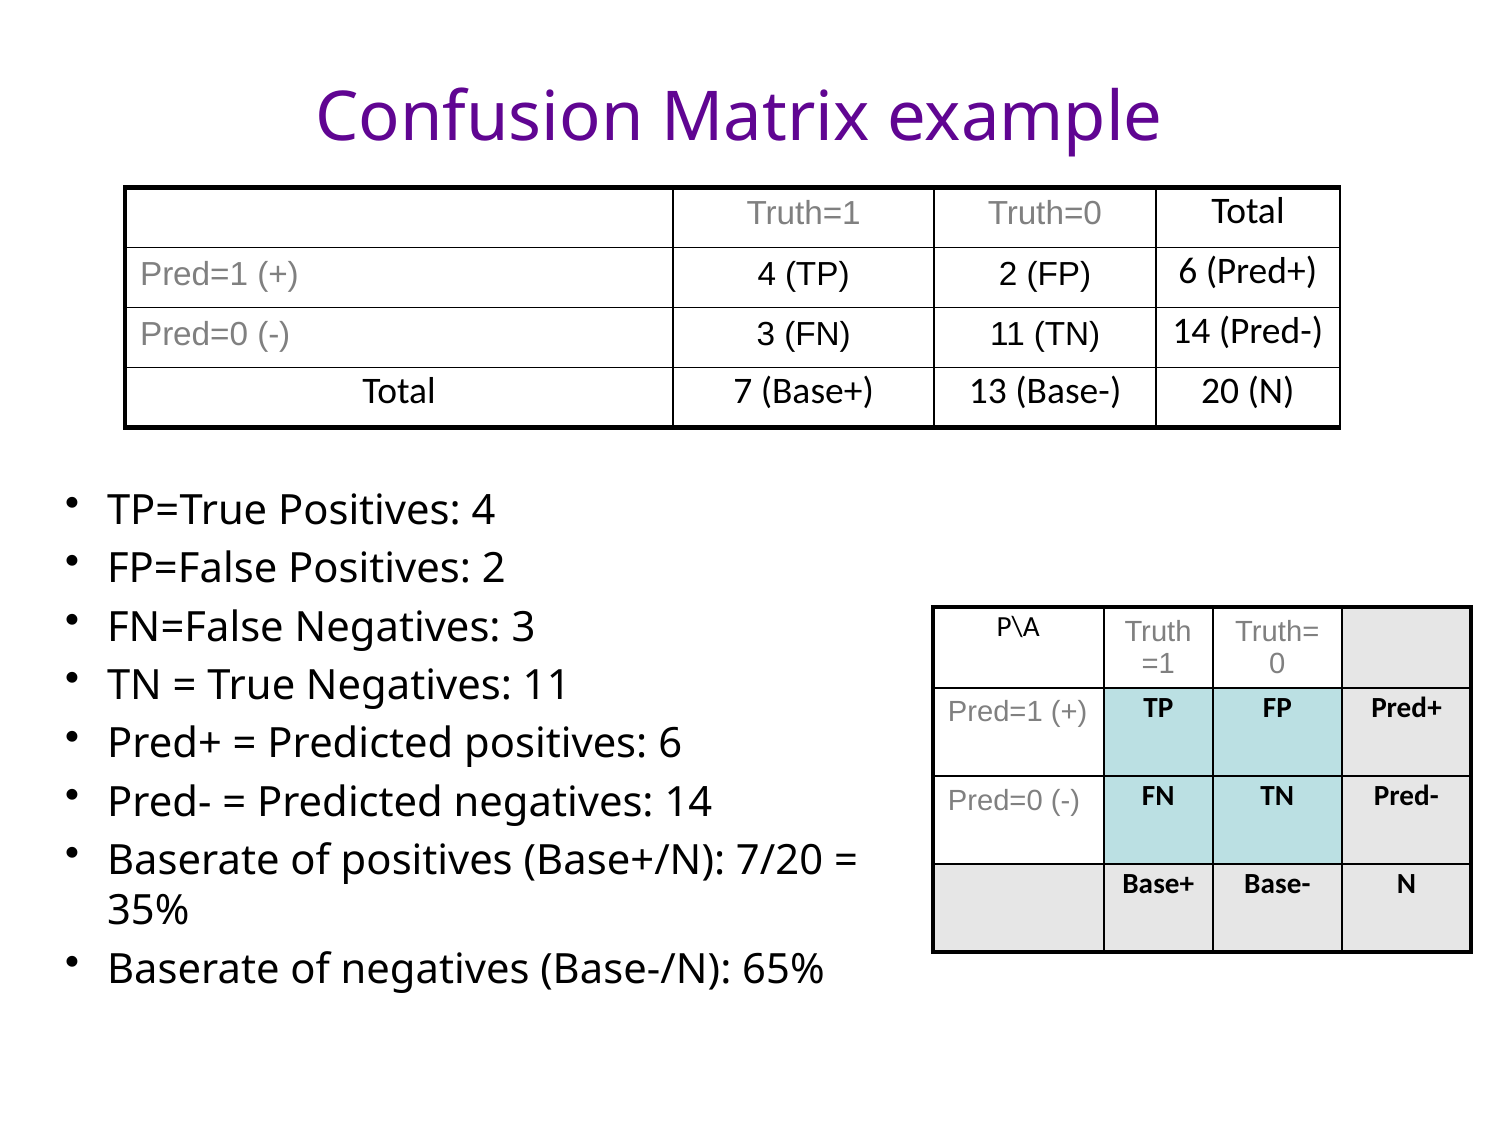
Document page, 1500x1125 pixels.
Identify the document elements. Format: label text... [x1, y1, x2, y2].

table_cell Pred- [1343, 777, 1469, 863]
table_cell 3 (FN) [674, 308, 933, 367]
title Confusion Matrix example [50, 62, 1429, 163]
table_cell Base- [1214, 865, 1341, 950]
table_cell Pred=1 (+) [935, 689, 1103, 775]
table_header Truth=0 [1214, 609, 1341, 687]
table_cell 13 (Base-) [935, 368, 1155, 425]
table_header Truth=1 [674, 190, 933, 247]
table_cell Pred=0 (-) [127, 308, 672, 367]
table_cell 6 (Pred+) [1157, 248, 1339, 307]
table_cell 14 (Pred-) [1157, 308, 1339, 367]
table_cell 7 (Base+) [674, 368, 933, 425]
table_cell N [1343, 865, 1469, 950]
table_cell Pred=0 (-) [935, 777, 1103, 863]
table_header Truth=1 [1105, 609, 1212, 687]
table_cell TN [1214, 777, 1341, 863]
table_cell TP [1105, 689, 1212, 775]
table_cell Total [127, 368, 672, 425]
table_header P\A [935, 609, 1103, 687]
table_cell Pred+ [1343, 689, 1469, 775]
table_cell 11 (TN) [935, 308, 1155, 367]
table_cell FP [1214, 689, 1341, 775]
table_cell Pred=1 (+) [127, 248, 672, 307]
table_header Truth=0 [935, 190, 1155, 247]
list TP=True Positives: 4 FP=False Positives: 2 FN=False Negatives: 3 TN = True Negatives: 11 Pred+ = Predicted positives: 6 Pred- = Predicted negatives: 14 Baserate of positives (Base+/N): 7/20 = 35% Baserate of negatives (Base-/N): 65% [50, 474, 886, 1089]
table_header Total [1157, 190, 1339, 247]
table_cell [935, 865, 1103, 950]
table_cell FN [1105, 777, 1212, 863]
table_header [127, 190, 672, 247]
table_cell 2 (FP) [935, 248, 1155, 307]
table_cell Base+ [1105, 865, 1212, 950]
table_header [1343, 609, 1469, 687]
table_cell 4 (TP) [674, 248, 933, 307]
table_cell 20 (N) [1157, 368, 1339, 425]
